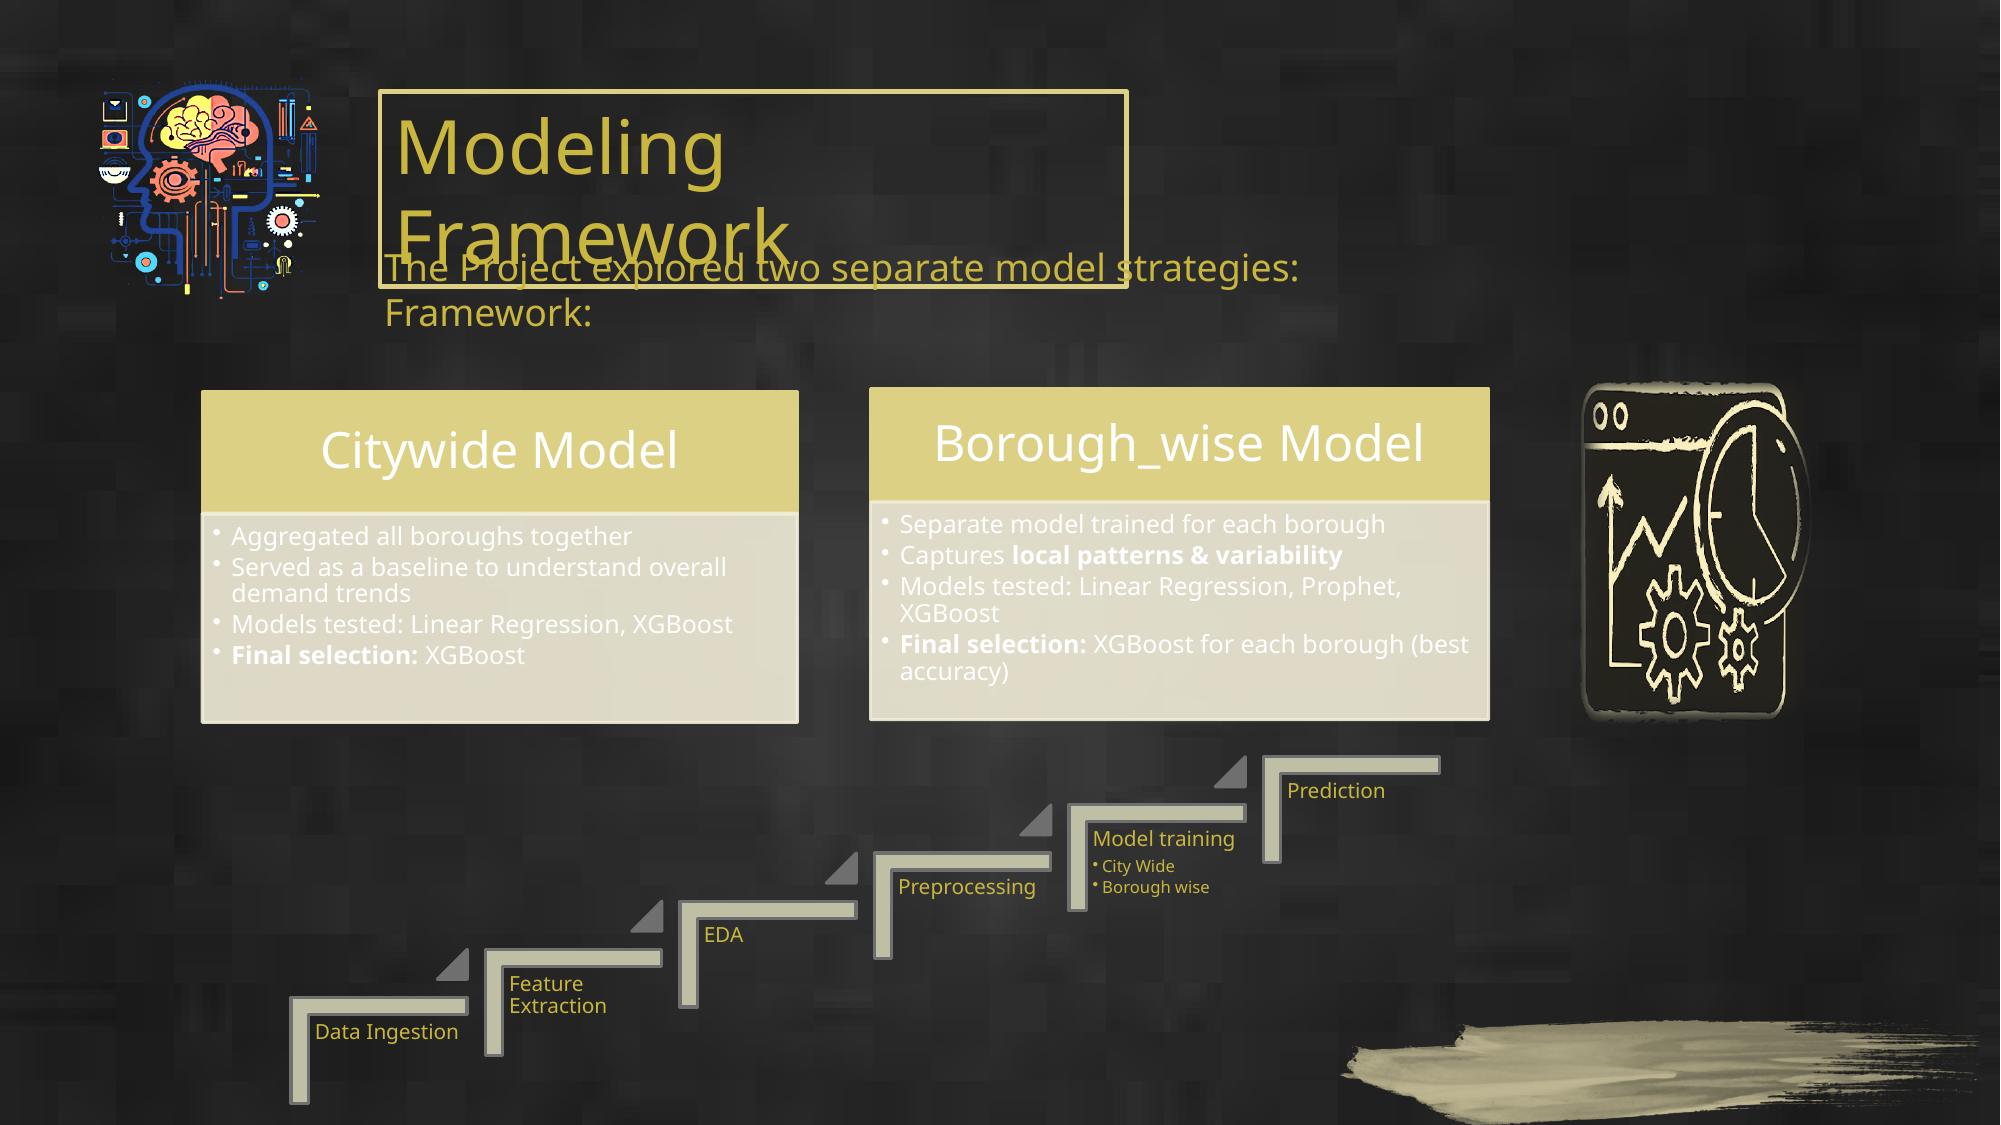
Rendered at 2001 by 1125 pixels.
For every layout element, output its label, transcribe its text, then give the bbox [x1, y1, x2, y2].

text_box Modeling Framework [379, 91, 1127, 236]
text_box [72, 756, 1659, 1125]
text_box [870, 381, 1489, 728]
text_box The Project explored two separate model strategies: Framework: [369, 236, 1431, 342]
picture [0, 0, 2000, 1125]
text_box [201, 388, 798, 728]
